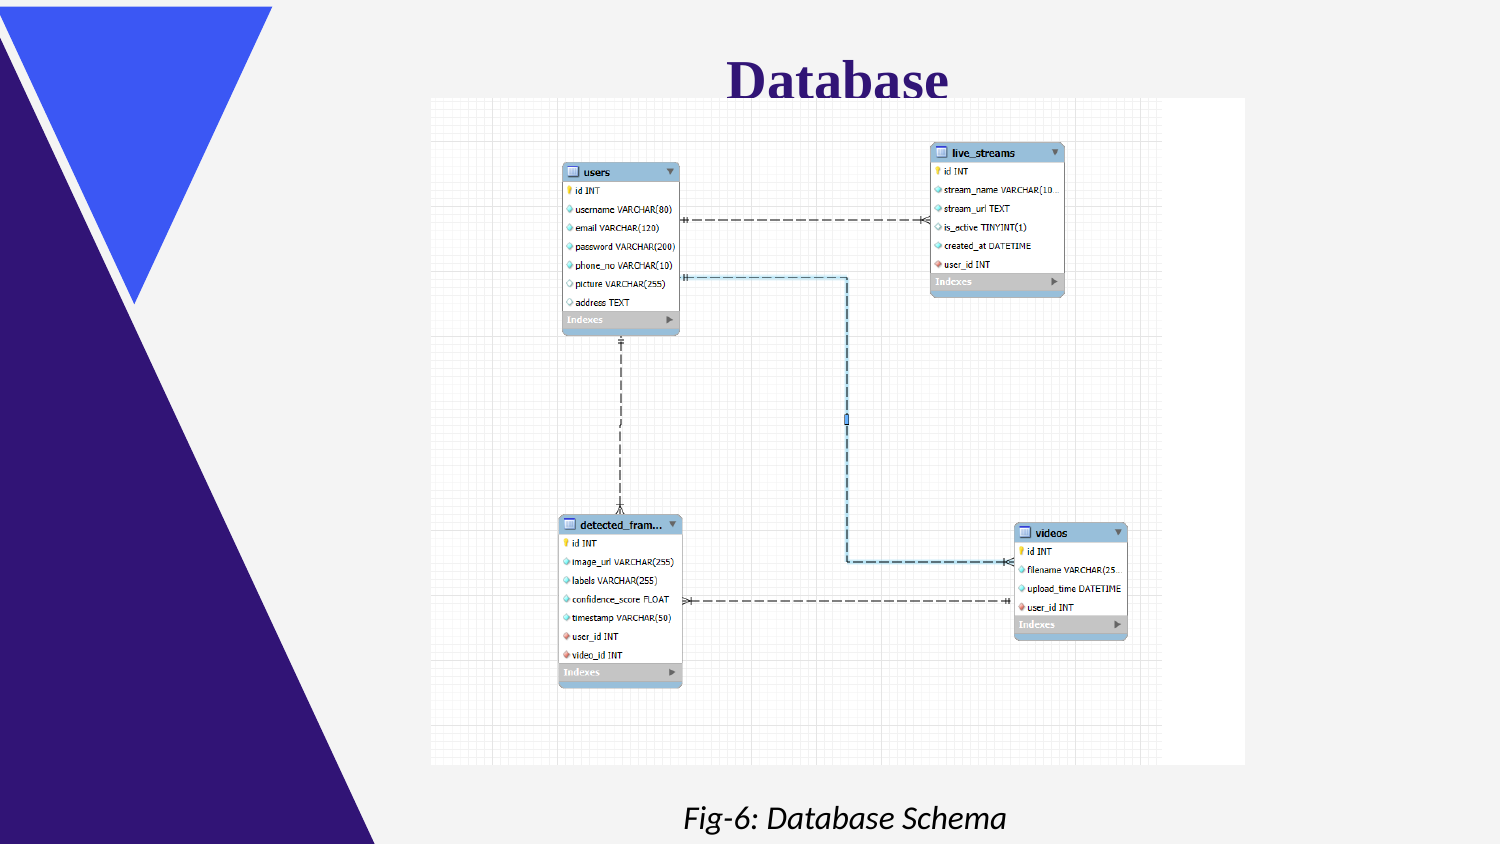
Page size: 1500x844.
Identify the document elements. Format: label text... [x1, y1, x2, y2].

picture [430, 97, 1245, 765]
text_box Fig-6: Database Schema [643, 781, 1048, 844]
text_box [0, 6, 273, 305]
text_box Database [366, 6, 1310, 112]
text_box [0, 37, 375, 844]
